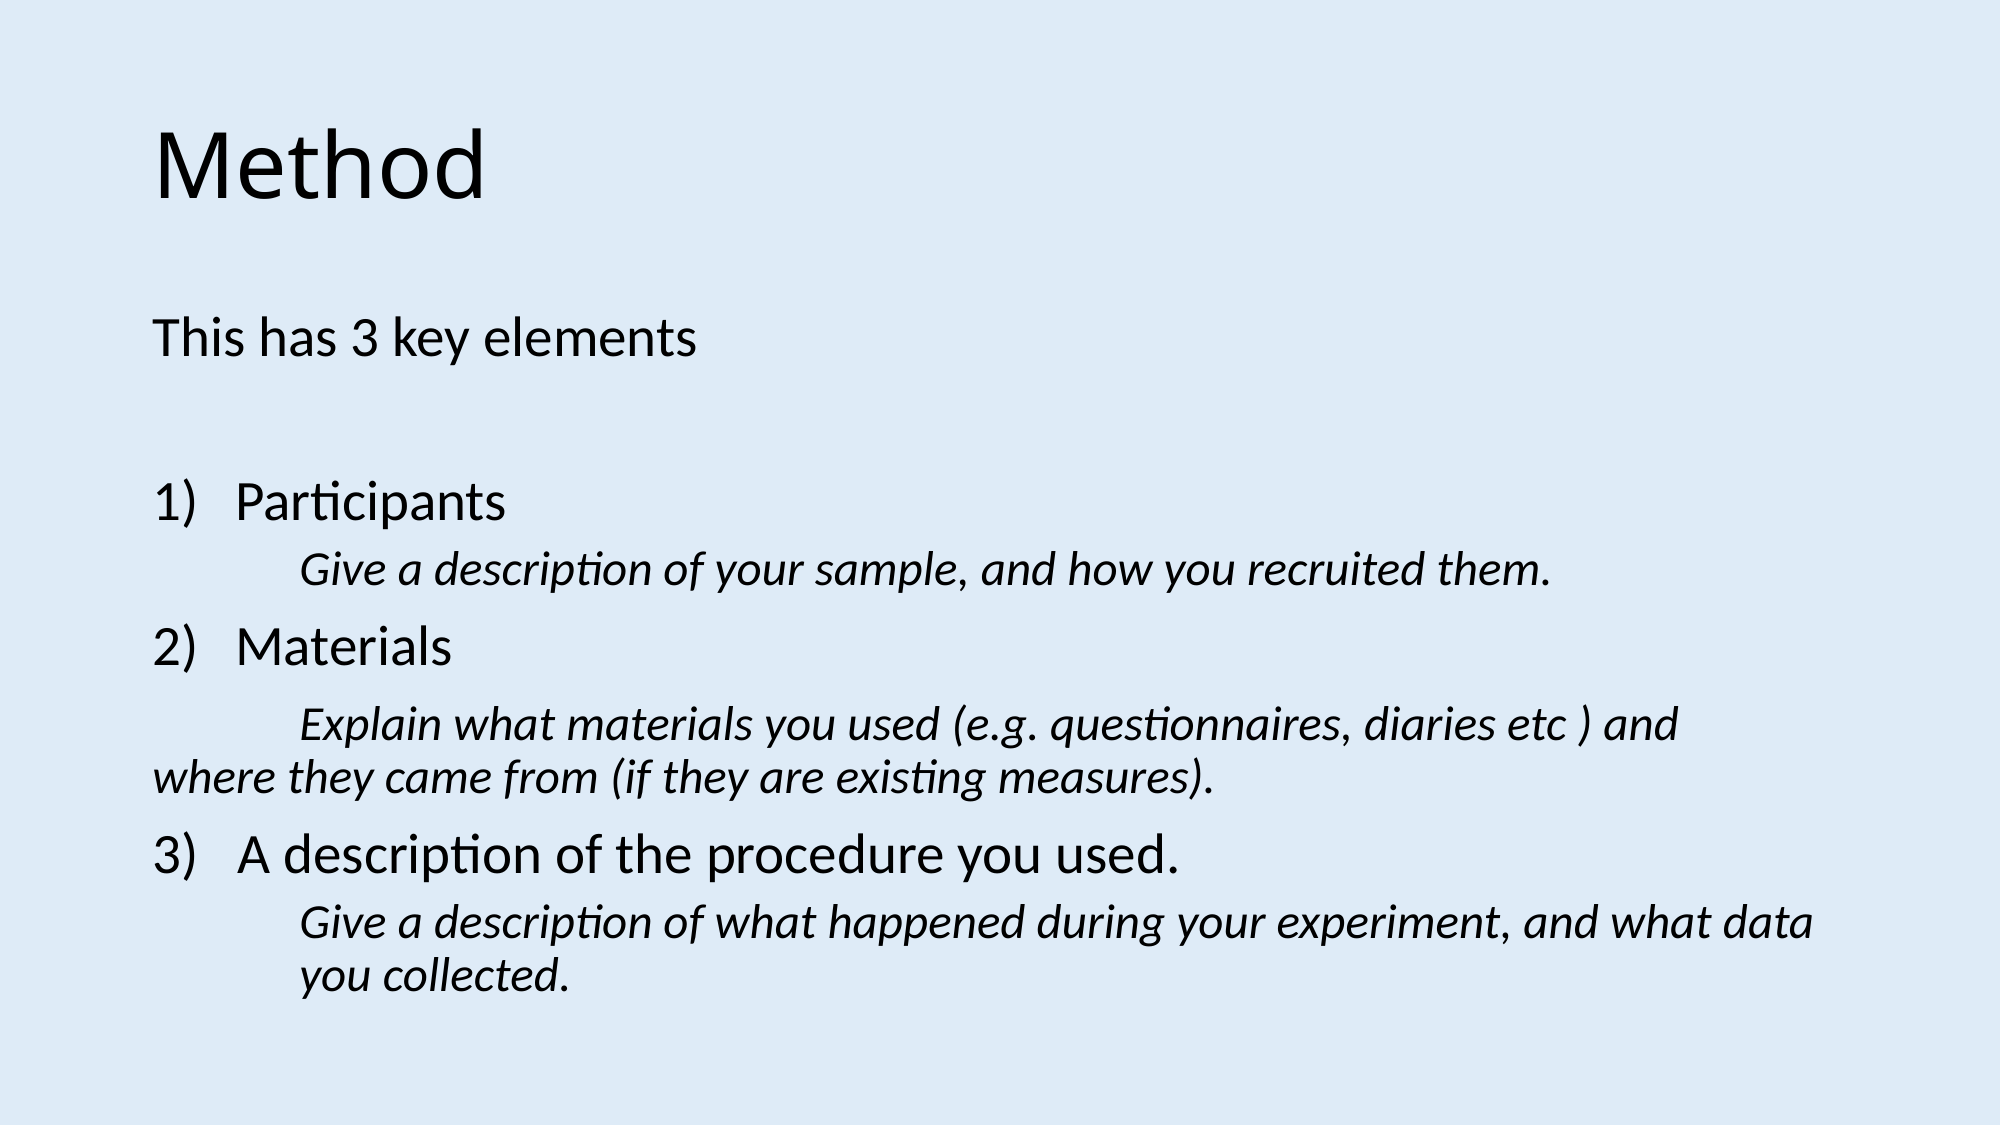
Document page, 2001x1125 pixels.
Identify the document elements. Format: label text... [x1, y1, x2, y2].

list This has 3 key elements Participants Give a description of your sample, and how you recruited them. Materials Explain what materials you used (e.g. questionnaires, diaries etc ) and where they came from (if they are existing measures). 3) A description of the procedure you used. Give a description of what happened during your experiment, and what data you collected. [137, 299, 1863, 1014]
title Method [137, 59, 1863, 278]
